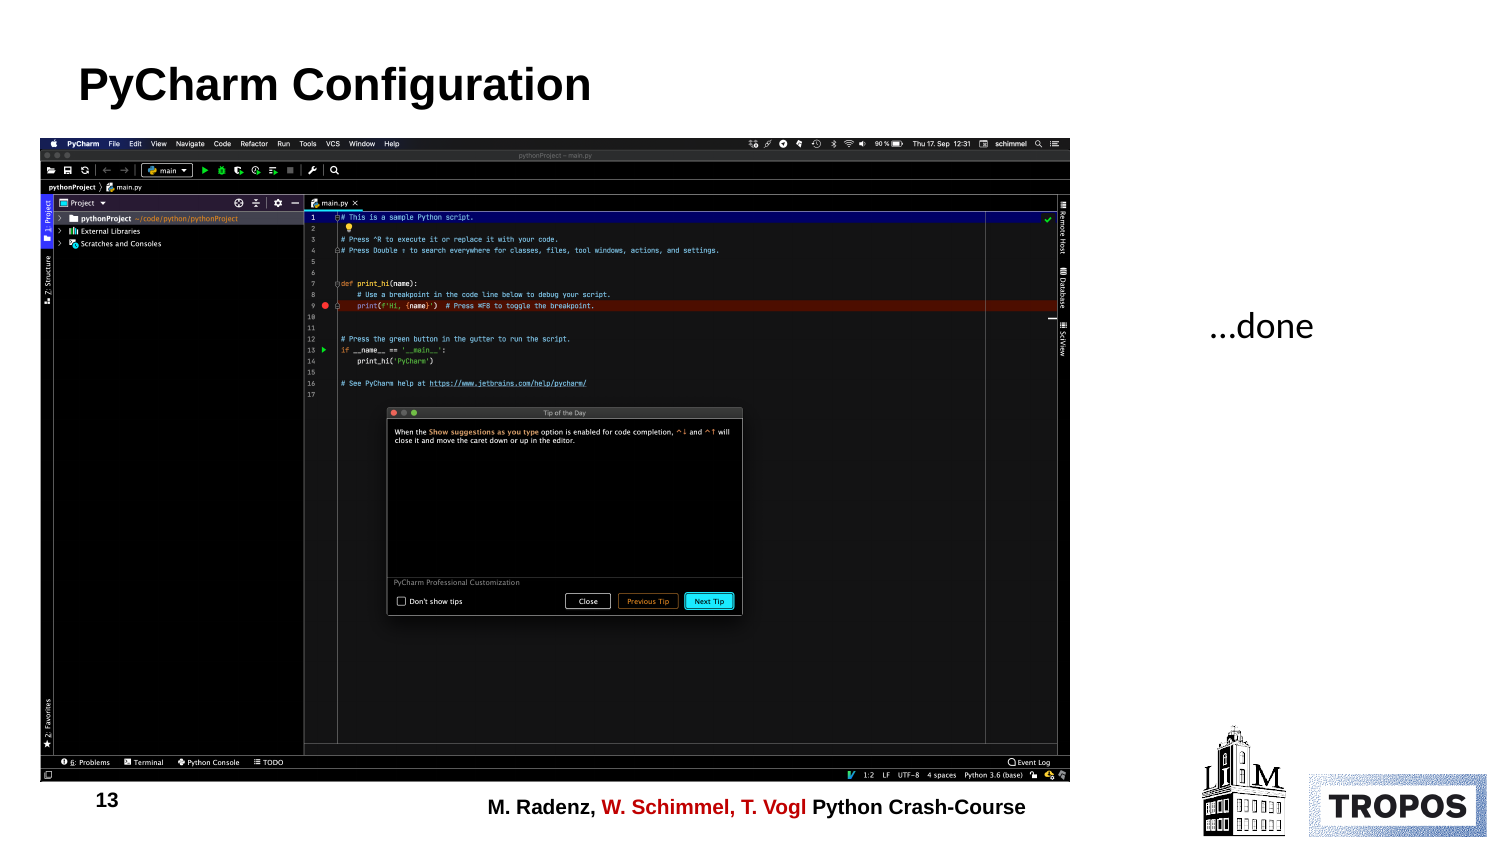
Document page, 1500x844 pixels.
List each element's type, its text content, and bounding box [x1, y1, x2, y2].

text_box …done [1195, 293, 1330, 354]
list PyCharm Configuration [78, 54, 1451, 144]
picture [40, 137, 1070, 782]
footer M. Radenz, W. Schimmel, T. Vogl Python Crash-Course [464, 790, 1049, 829]
slide_number 13 [78, 790, 136, 822]
picture [1202, 725, 1298, 844]
picture [1309, 774, 1487, 837]
